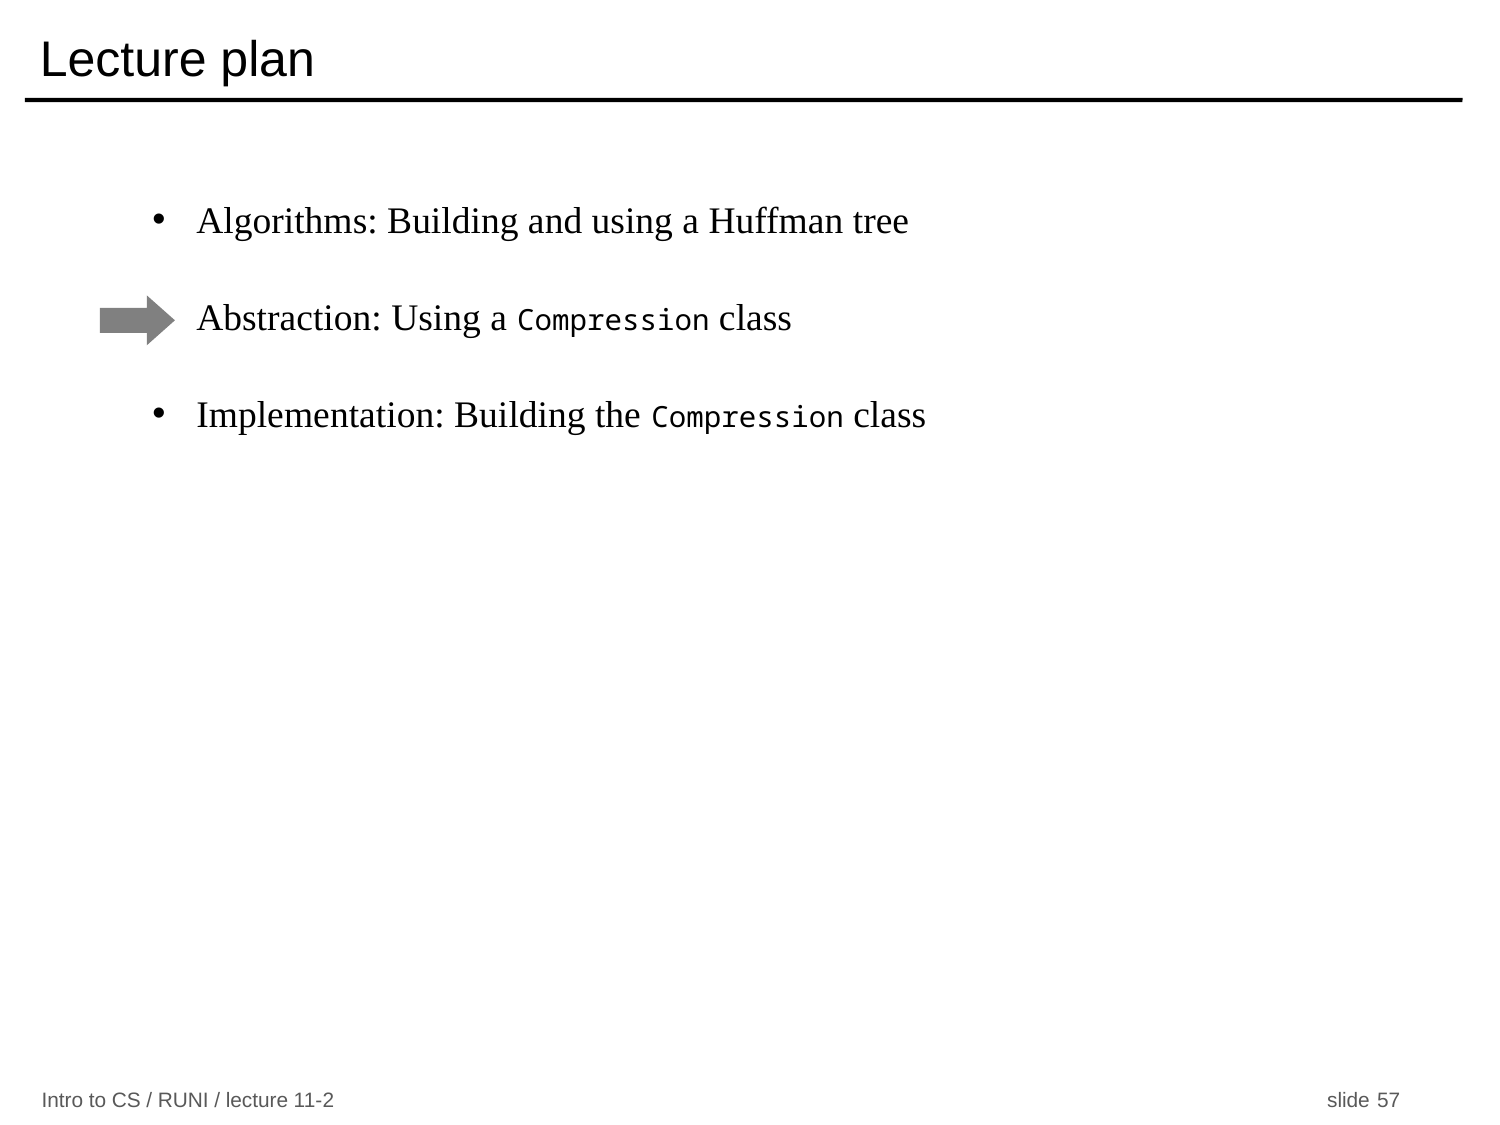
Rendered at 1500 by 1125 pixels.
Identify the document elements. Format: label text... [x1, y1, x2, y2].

text_box [99, 295, 175, 346]
text_box Algorithms: Building and using a Huffman tree Abstraction: Using a Compression class Implementation: Building the Compression class [137, 188, 1251, 502]
title Lecture plan [24, 12, 1463, 100]
